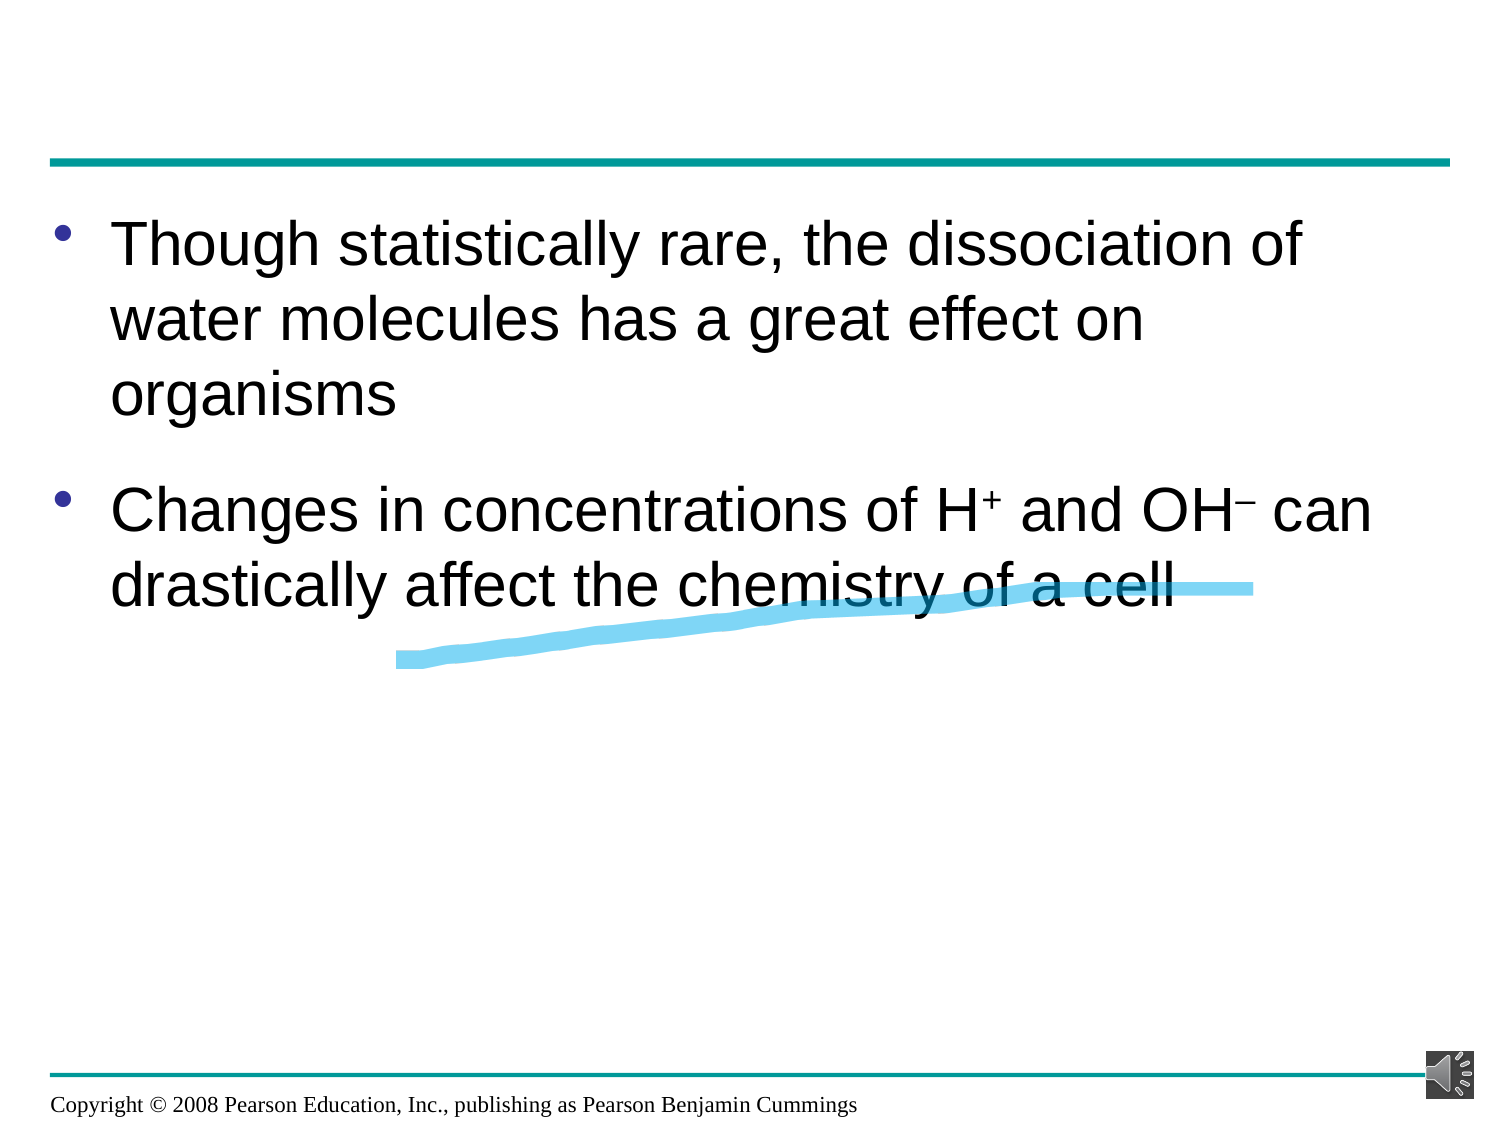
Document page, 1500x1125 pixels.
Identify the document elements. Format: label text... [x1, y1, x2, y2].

picture [396, 582, 1265, 688]
picture [1123, 582, 1139, 586]
picture [1424, 1049, 1475, 1100]
text_box Copyright © 2008 Pearson Education, Inc., publishing as Pearson Benjamin Cummings [35, 1081, 936, 1125]
list Though statistically rare, the dissociation of water molecules has a great effect on organisms Changes in concentrations of H+ and OH– can drastically affect the chemistry of a cell [37, 195, 1438, 650]
